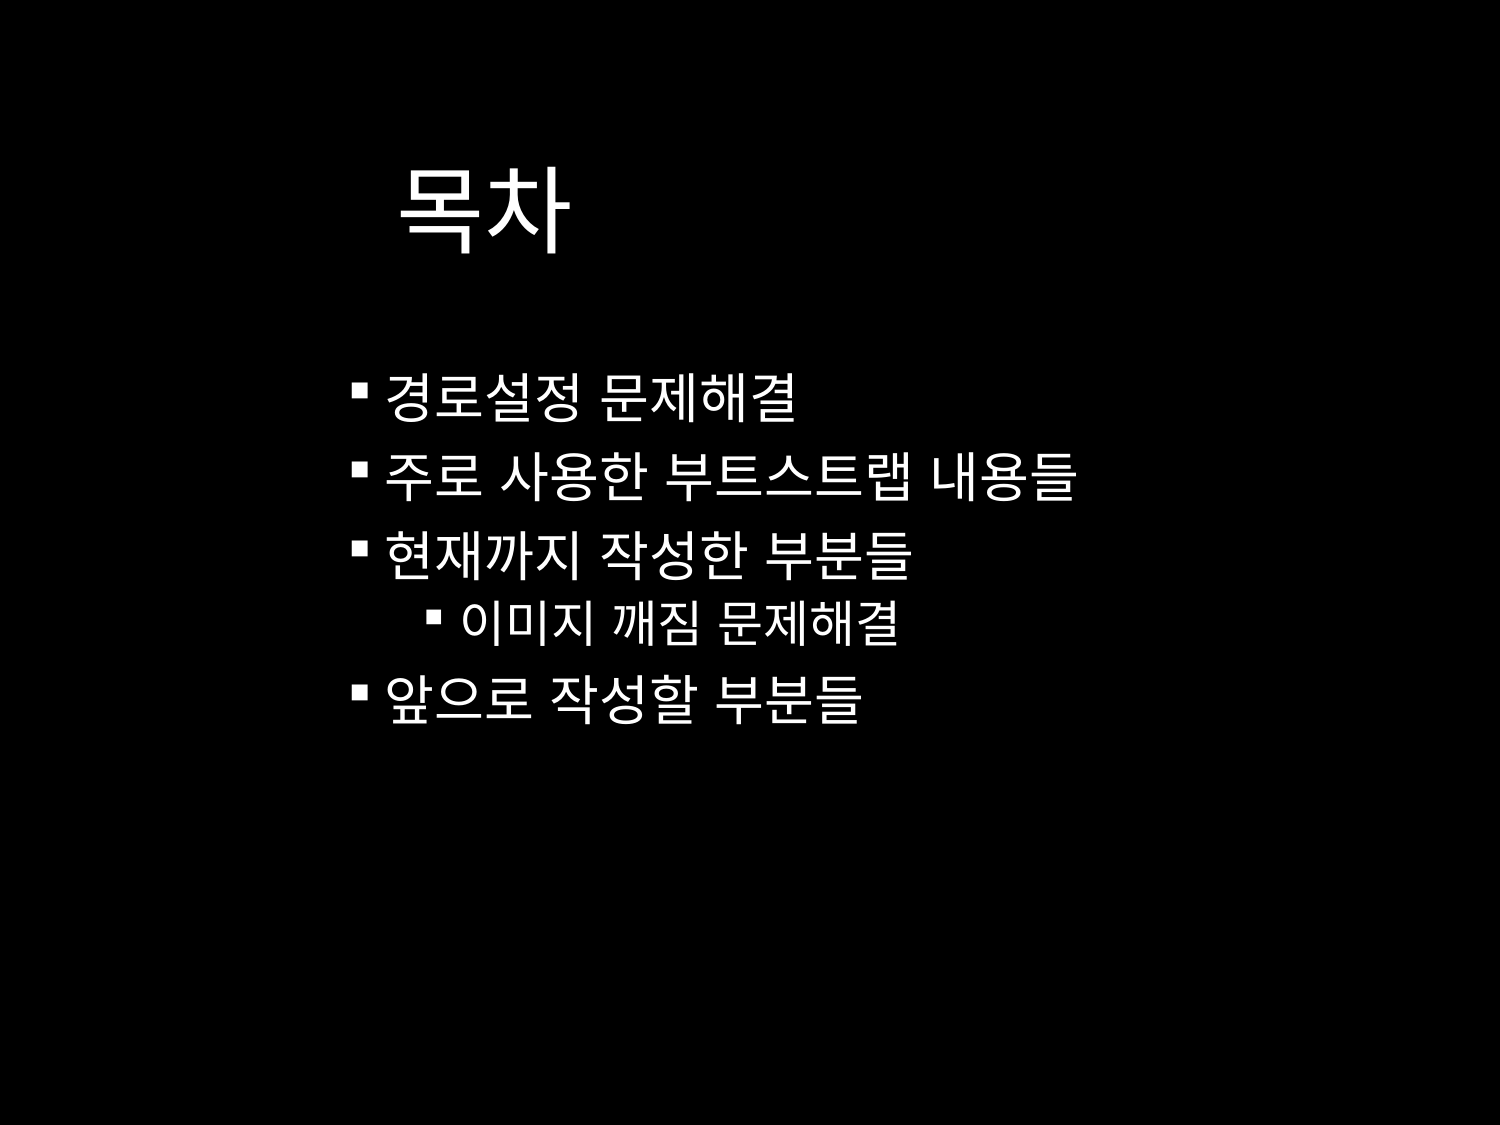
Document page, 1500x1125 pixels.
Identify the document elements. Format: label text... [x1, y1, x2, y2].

title 목차 [332, 111, 637, 275]
list 경로설정 문제해결 주로 사용한 부트스트랩 내용들 현재까지 작성한 부분들 이미지 깨짐 문제해결 앞으로 작성할 부분들 [332, 363, 1168, 761]
